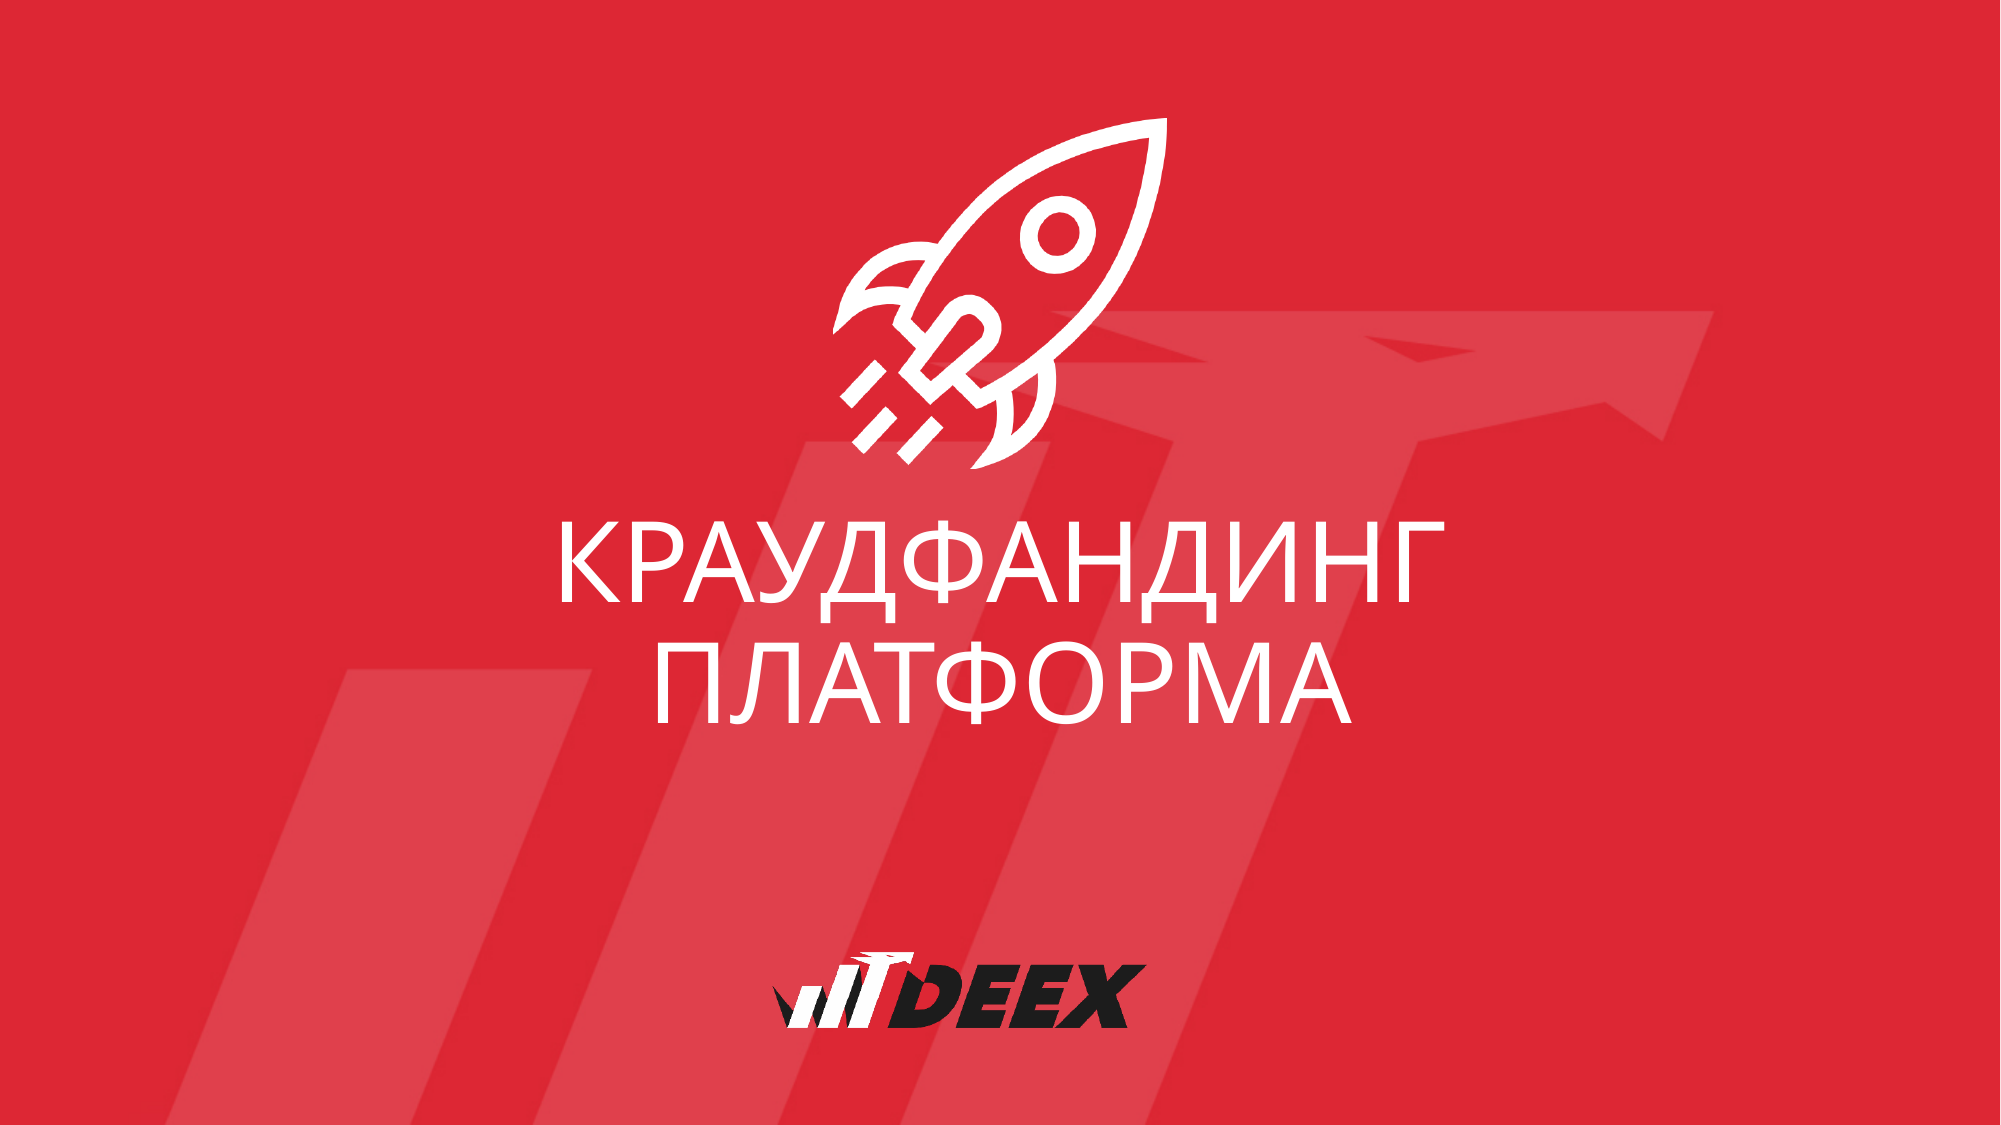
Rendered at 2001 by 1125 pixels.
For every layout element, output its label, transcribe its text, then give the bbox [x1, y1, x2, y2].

text_box [833, 118, 1167, 469]
picture [0, 0, 2001, 1125]
title КРАУДФАНДИНГ ПЛАТФОРМА [0, 469, 2000, 749]
